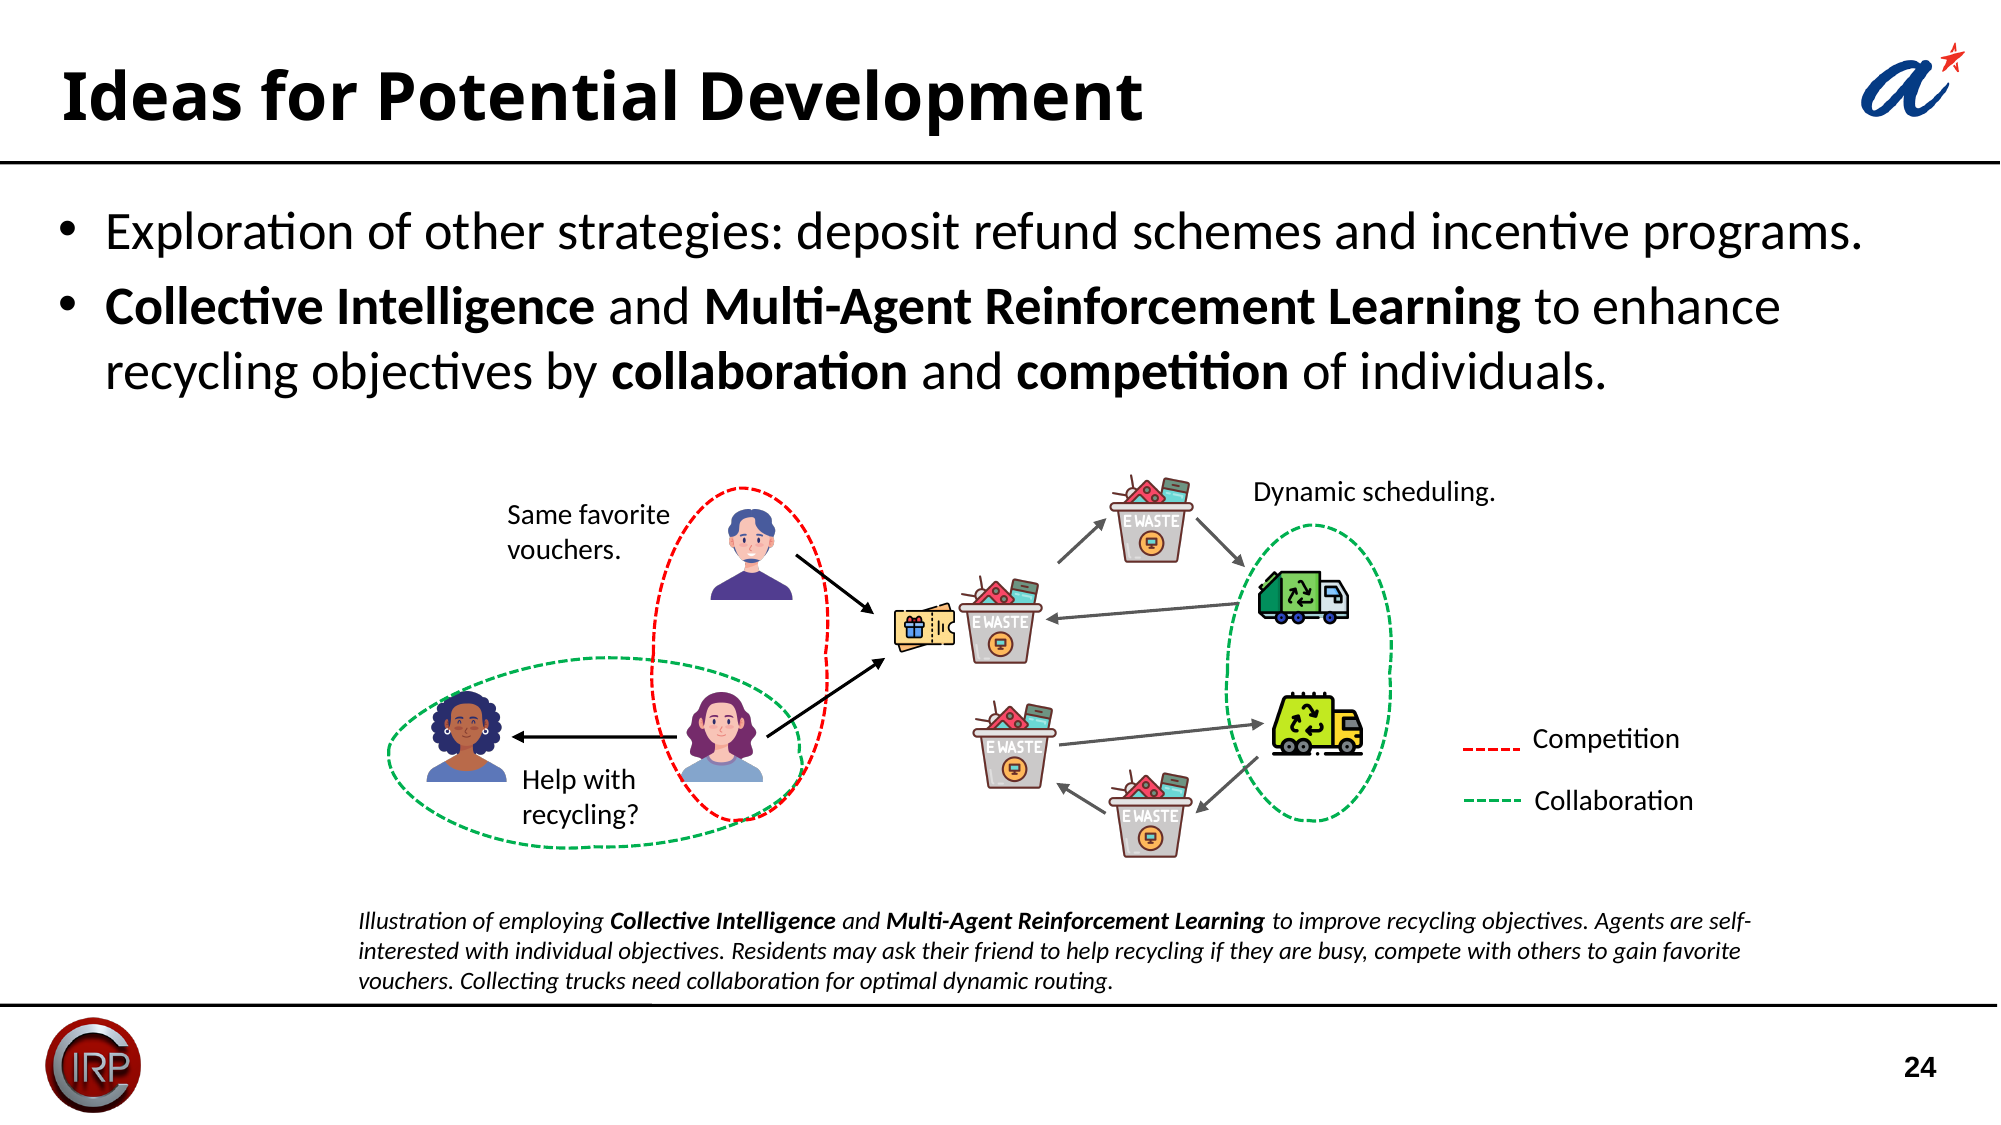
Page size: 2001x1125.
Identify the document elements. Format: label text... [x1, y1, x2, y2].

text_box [388, 464, 1760, 859]
picture [45, 1017, 141, 1113]
text_box Illustration of employing Collective Intelligence and Multi-Agent Reinforcement Learning to improve recycling objectives. Agents are self-interested with individual objectives. Residents may ask their friend to help recycling if they are busy, compete with others to gain favorite vouchers. Collecting trucks need collaboration for optimal dynamic routing. [343, 897, 1821, 1003]
list Exploration of other strategies: deposit refund schemes and incentive programs. Collective Intelligence and Multi-Agent Reinforcement Learning to enhance recycling objectives by collaboration and competition of individuals. [43, 187, 1910, 433]
picture [1852, 19, 1973, 140]
title Ideas for Potential Development [47, 37, 1952, 150]
